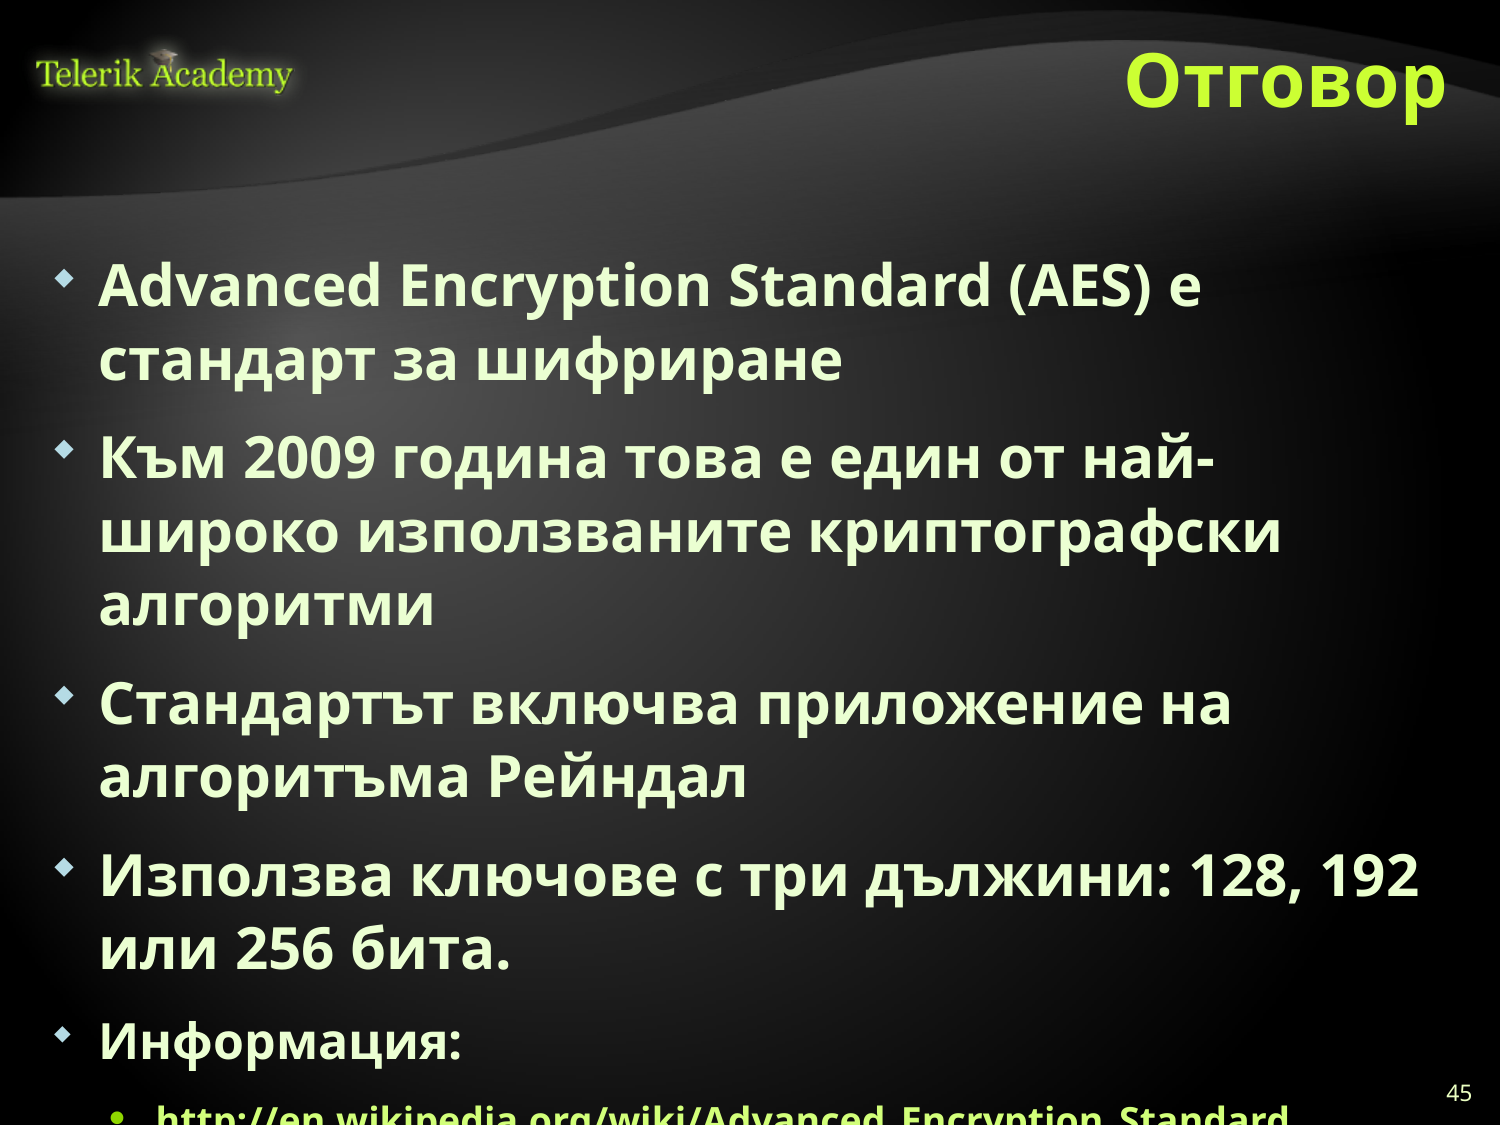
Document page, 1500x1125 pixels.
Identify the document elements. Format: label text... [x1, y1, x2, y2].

picture [0, 0, 1500, 1125]
title Отговор [300, 12, 1463, 150]
list Advanced Encryption Standard (AES) е стандарт за шифриране Към 2009 година това е един от най-широко използваните криптографски алгоритми Стандартът включва приложение на алгоритъма Рейндал Използва ключове с три дължини: 128, 192 или 256 бита. Информация: http://en.wikipedia.org/wiki/Advanced_Encryption_Standard [37, 237, 1463, 1113]
slide_number 45 [1412, 1074, 1488, 1113]
